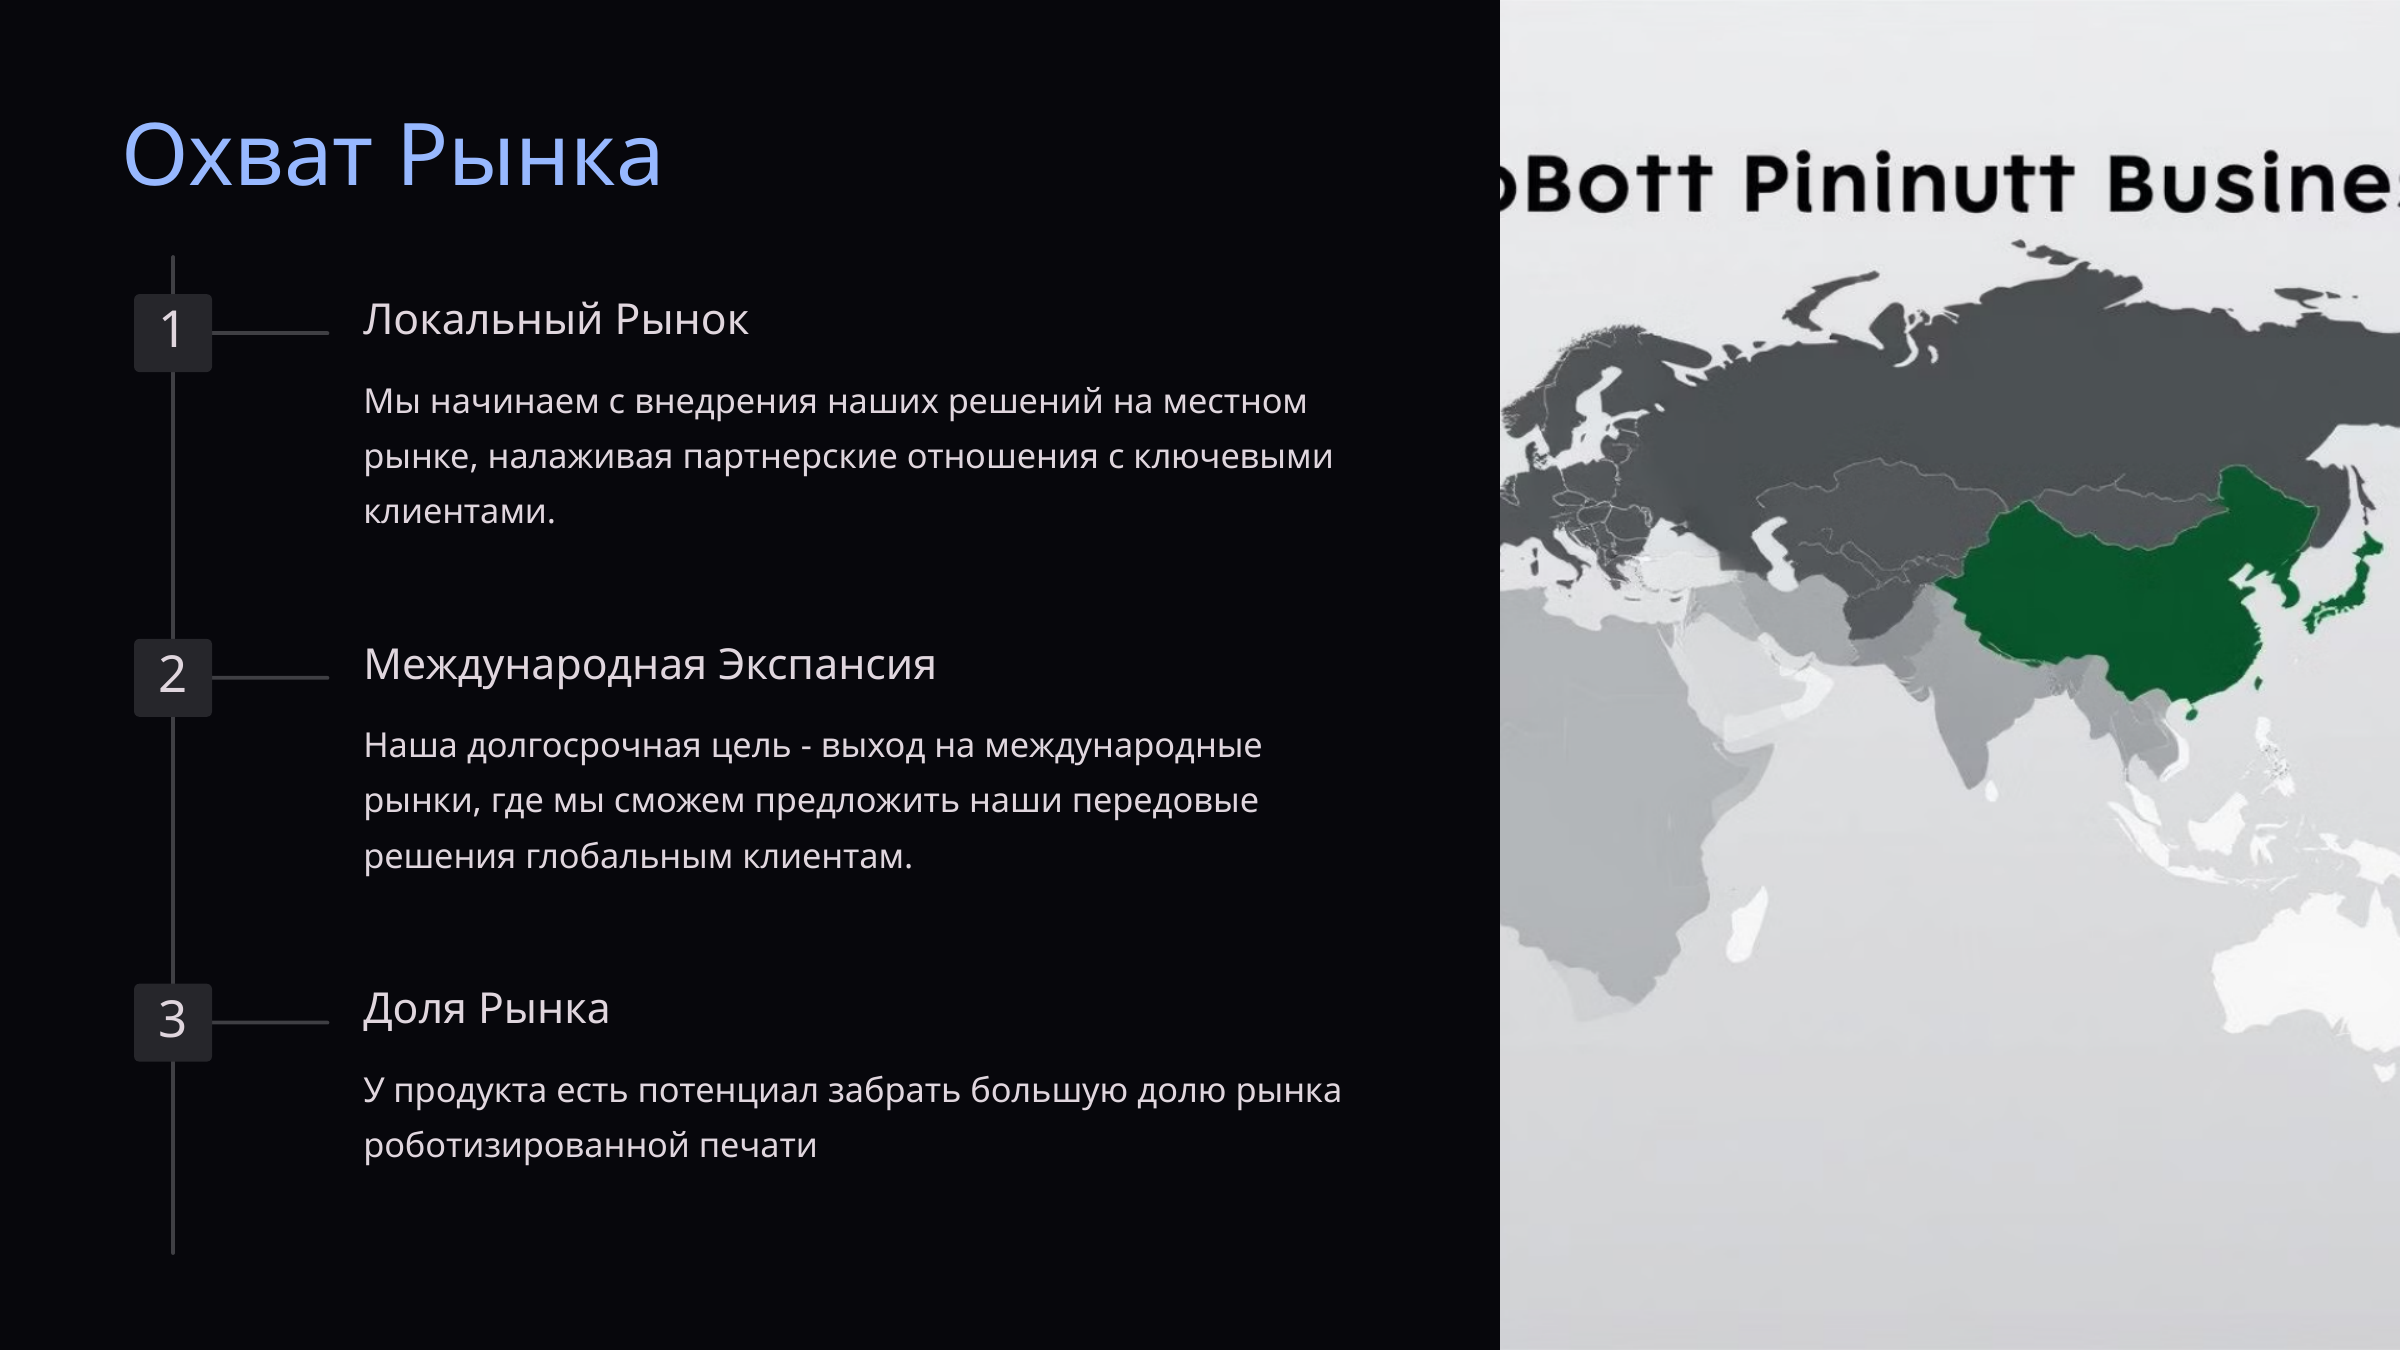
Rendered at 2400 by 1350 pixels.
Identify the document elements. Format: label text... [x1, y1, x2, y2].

picture [1499, 0, 2400, 1350]
text_box [171, 255, 175, 294]
text_box [171, 717, 175, 983]
text_box Охват Рынка [121, 95, 987, 204]
text_box У продукта есть потенциал забрать большую долю рынка роботизированной печати [363, 1054, 1379, 1221]
text_box [134, 638, 213, 717]
text_box Мы начинаем с внедрения наших решений на местном рынке, налаживая партнерские отношения с ключевыми клиентами. [363, 364, 1379, 531]
text_box Наша долгосрочная цель - выход на международные рынки, где мы сможем предложить наши передовые решения глобальным клиентам. [363, 709, 1379, 876]
text_box 1 [161, 307, 184, 359]
text_box [134, 983, 213, 1062]
text_box [213, 675, 330, 680]
text_box Доля Рынка [363, 979, 940, 1034]
text_box [213, 1020, 330, 1025]
text_box 2 [156, 651, 190, 704]
text_box [171, 1062, 175, 1255]
text_box Международная Экспансия [363, 634, 908, 689]
text_box [213, 331, 330, 335]
text_box [134, 294, 213, 373]
text_box [171, 373, 175, 638]
text_box 3 [156, 996, 190, 1049]
text_box Локальный Рынок [363, 289, 796, 344]
